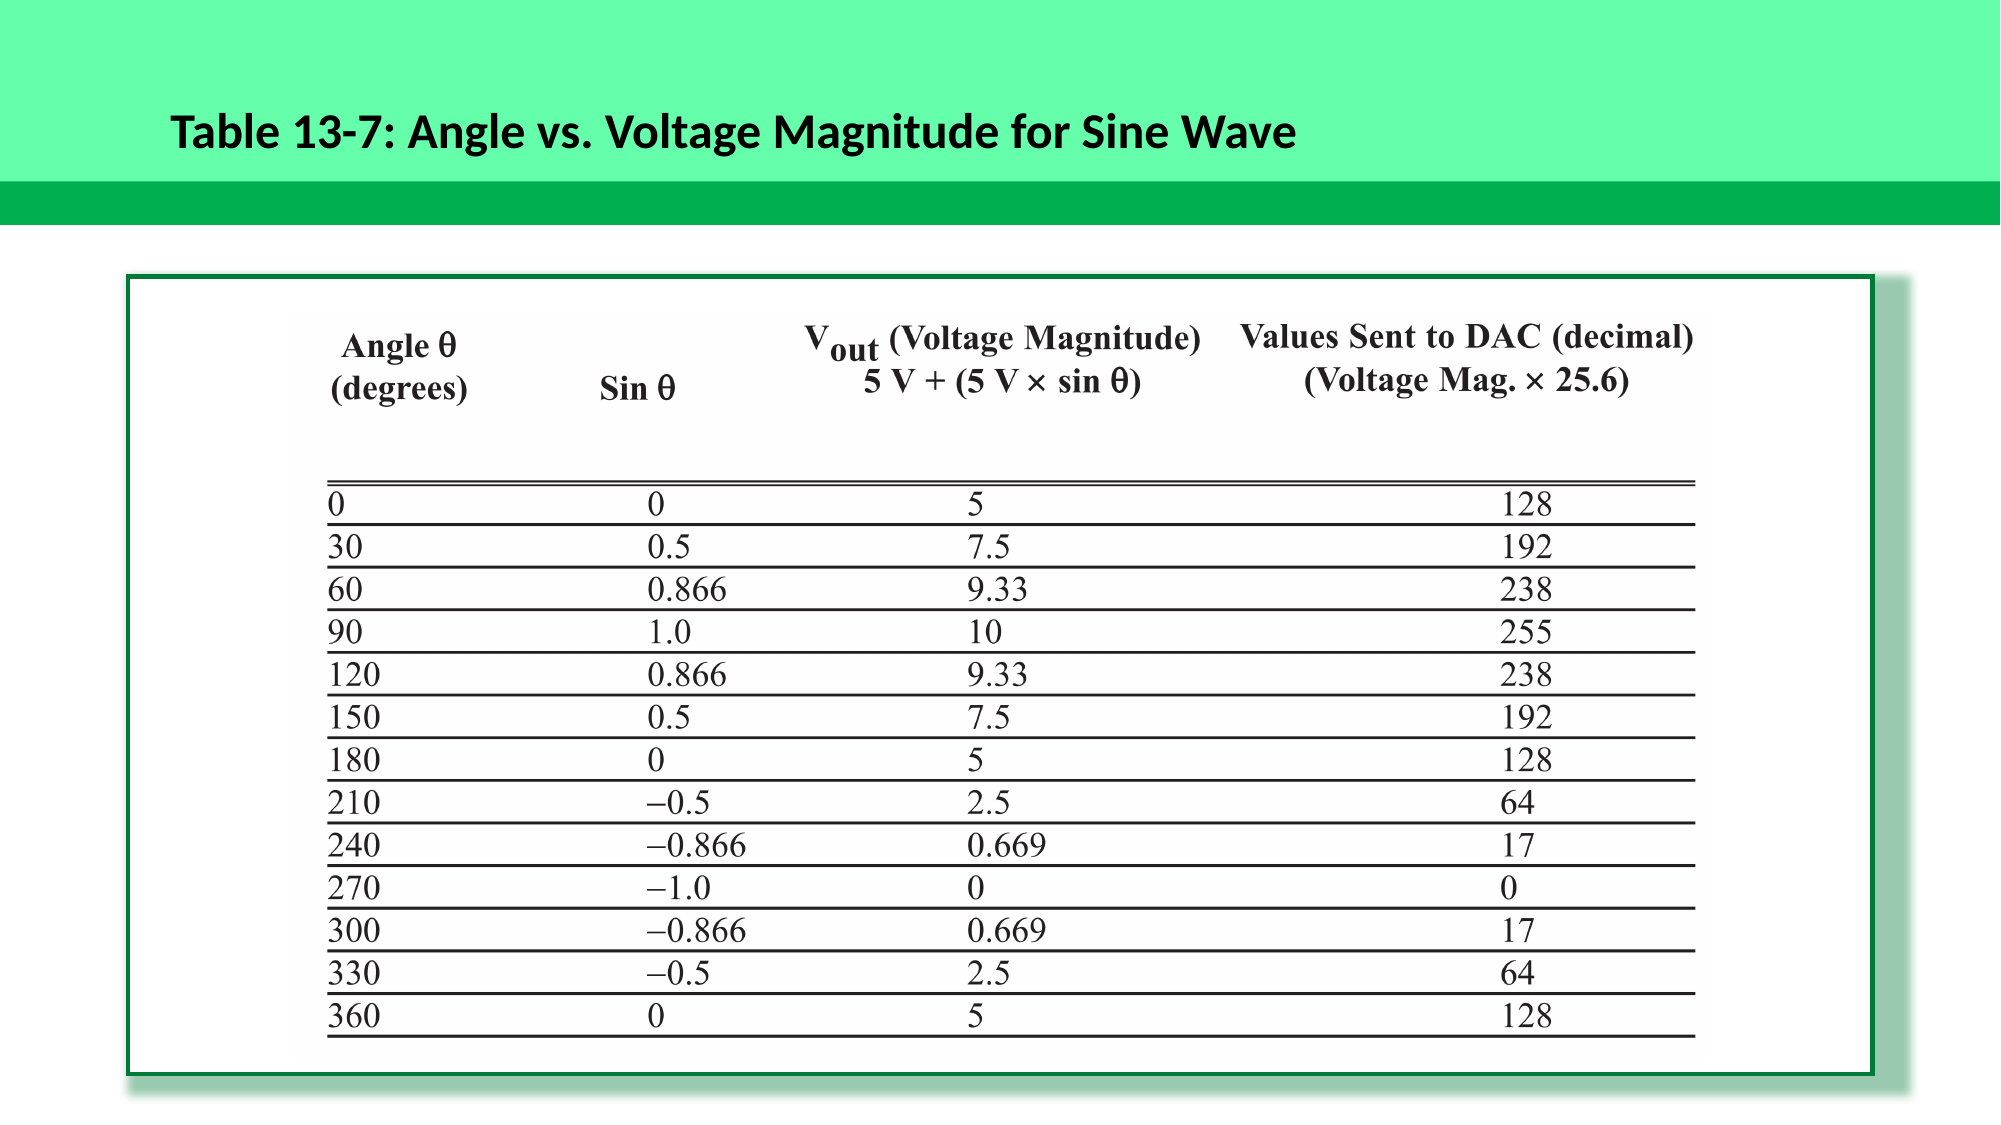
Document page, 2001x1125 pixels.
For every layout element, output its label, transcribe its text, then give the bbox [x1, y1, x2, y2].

text_box [0, 182, 2000, 226]
text_box [127, 276, 1873, 1075]
picture [292, 315, 1708, 1058]
text_box Table 13-7: Angle vs. Voltage Magnitude for Sine Wave [155, 90, 1845, 166]
text_box [0, 0, 2000, 182]
